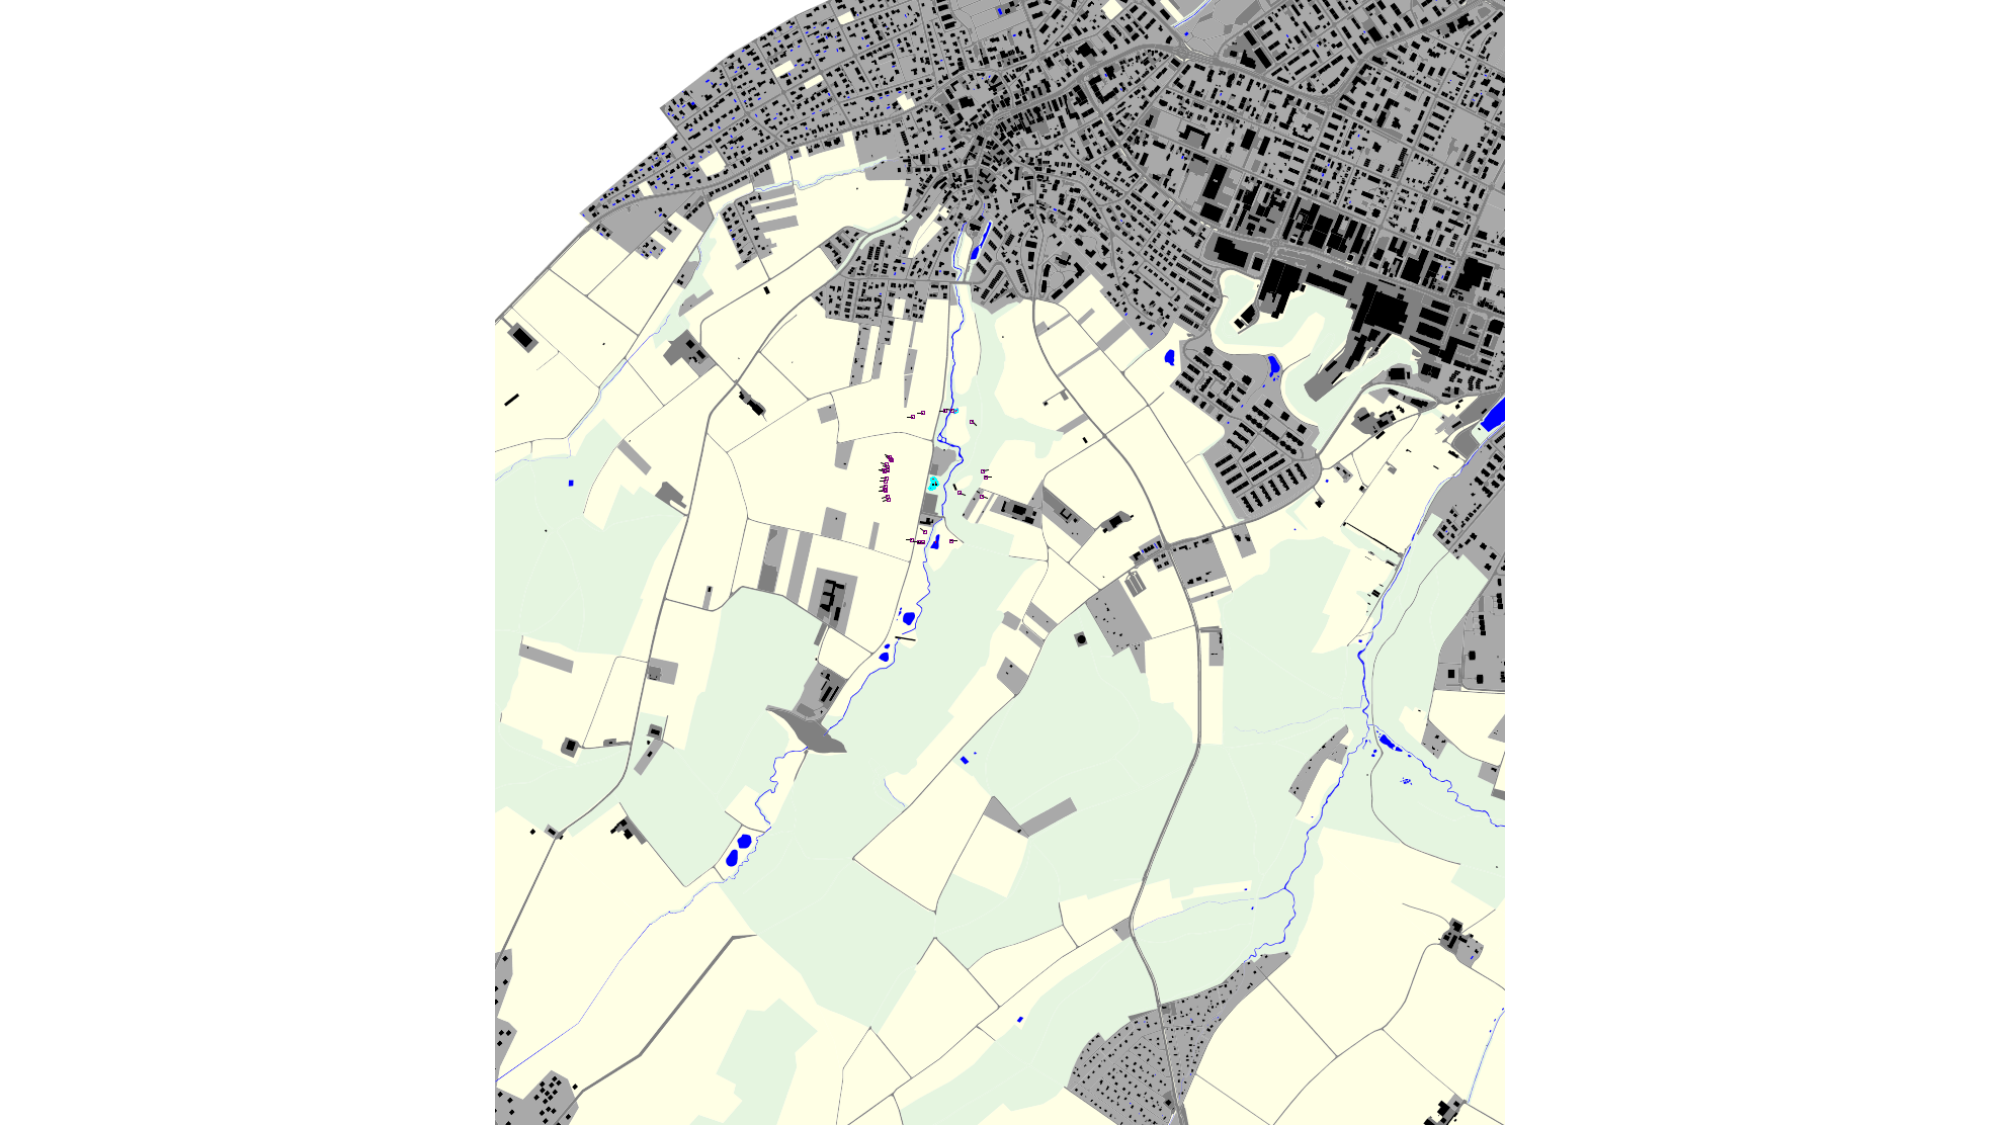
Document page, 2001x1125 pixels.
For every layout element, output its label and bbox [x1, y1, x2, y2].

list [495, 0, 1505, 1125]
